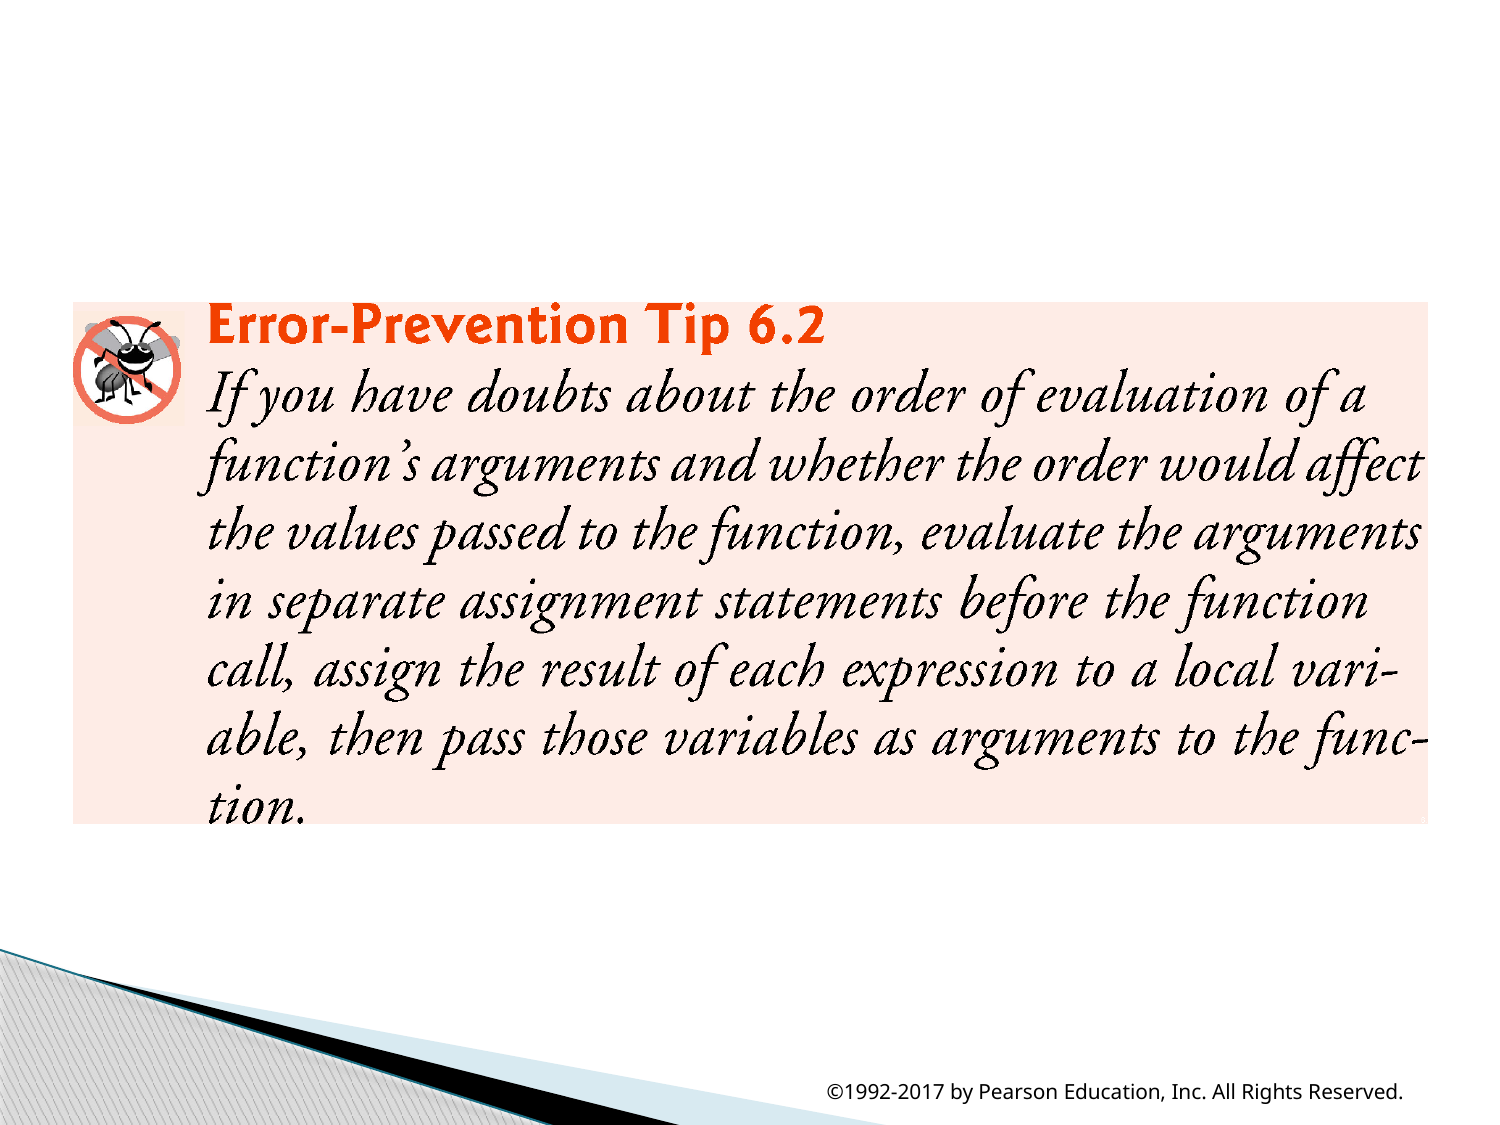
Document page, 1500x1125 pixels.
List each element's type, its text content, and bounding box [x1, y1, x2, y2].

picture [0, 229, 1500, 896]
footer ©1992-2017 by Pearson Education, Inc. All Rights Reserved. [650, 1051, 1419, 1112]
